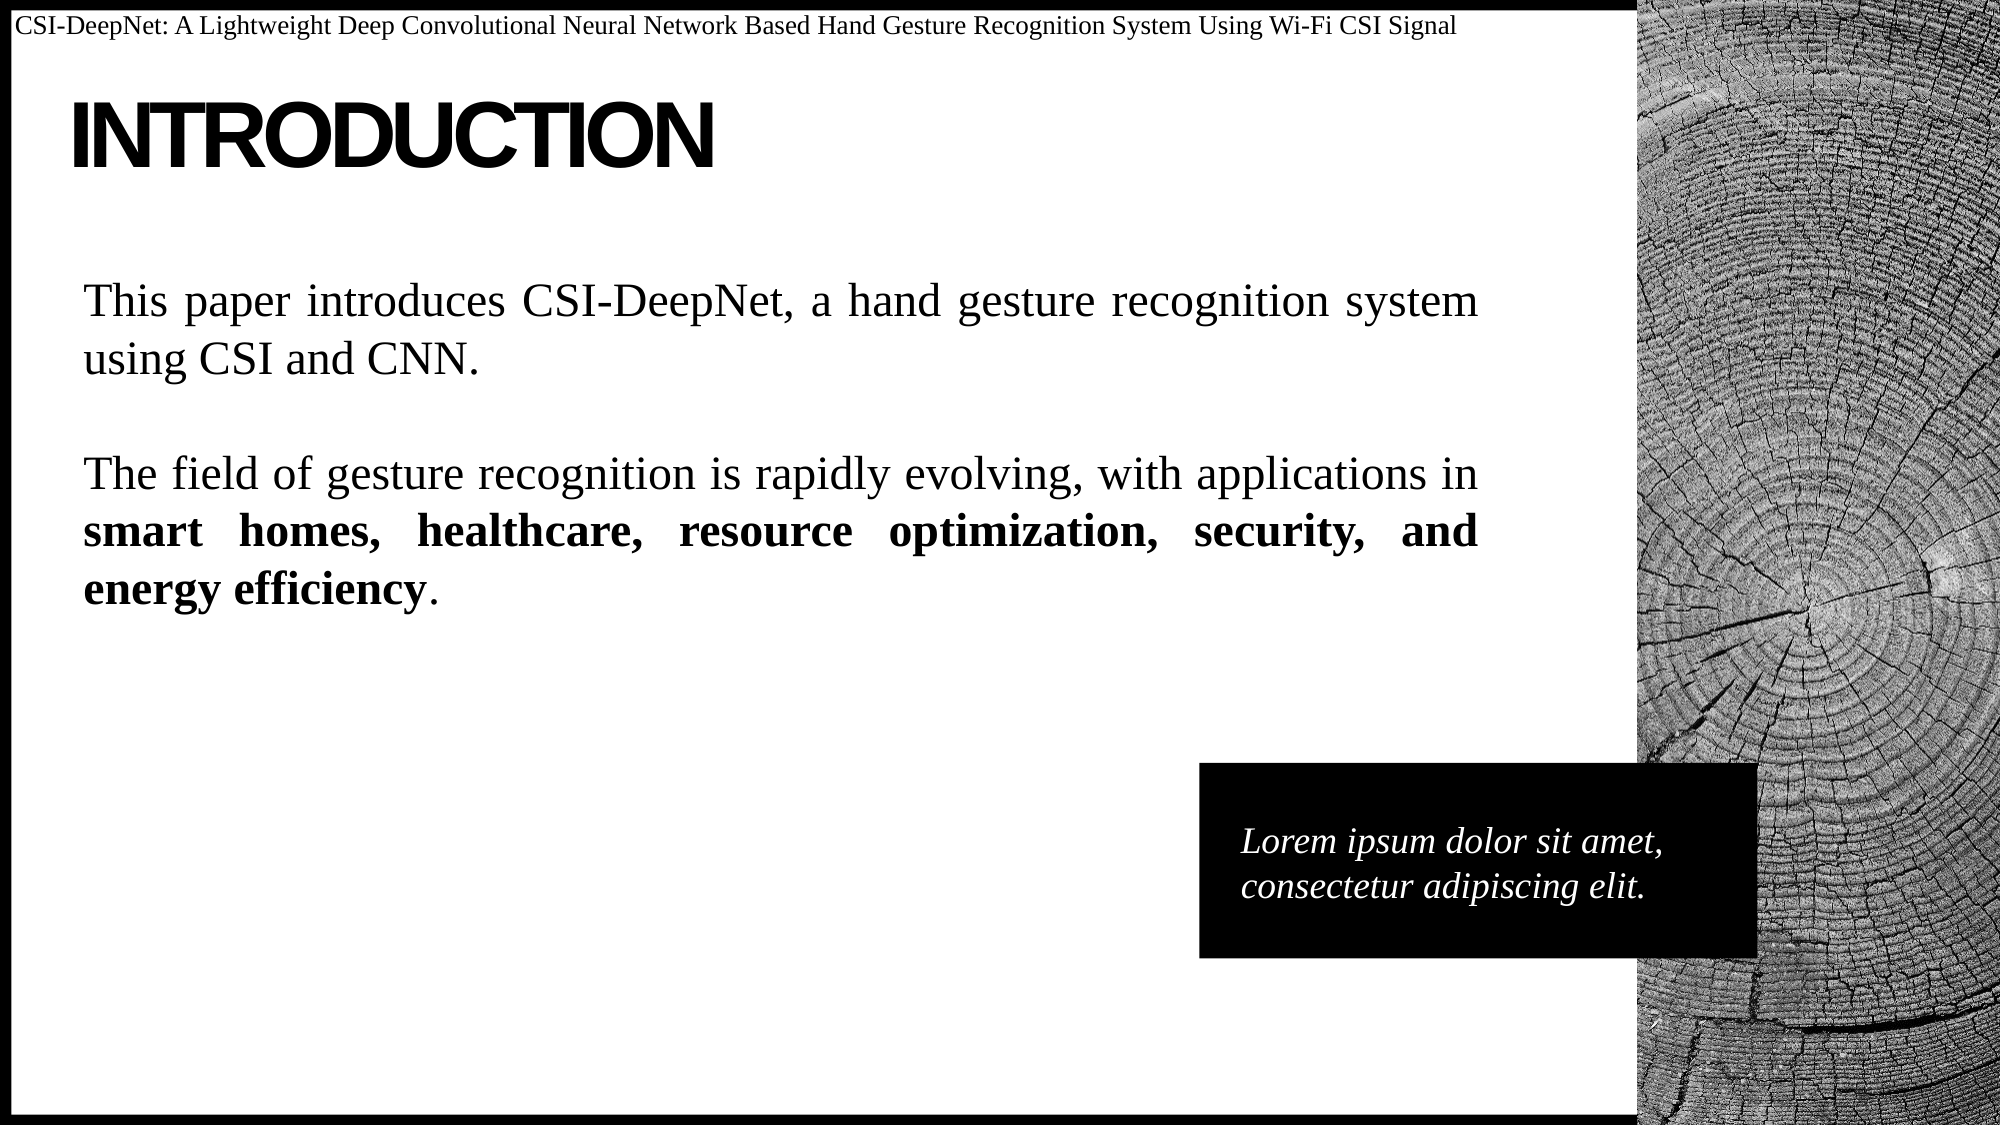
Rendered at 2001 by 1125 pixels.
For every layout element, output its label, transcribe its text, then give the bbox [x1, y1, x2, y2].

text_box This paper introduces CSI-DeepNet, a hand gesture recognition system using CSI and CNN. The field of gesture recognition is rapidly evolving, with applications in smart homes, healthcare, resource optimization, security, and energy efficiency. [68, 261, 1496, 621]
picture [1637, 0, 2000, 1125]
subtitle Lorem ipsum dolor sit amet, consectetur adipiscing elit. [1199, 762, 1637, 959]
title INTRODUCTION [68, 74, 733, 187]
text_box CSI-DeepNet: A Lightweight Deep Convolutional Neural Network Based Hand Gesture Recognition System Using Wi-Fi CSI Signal [0, 0, 1496, 48]
